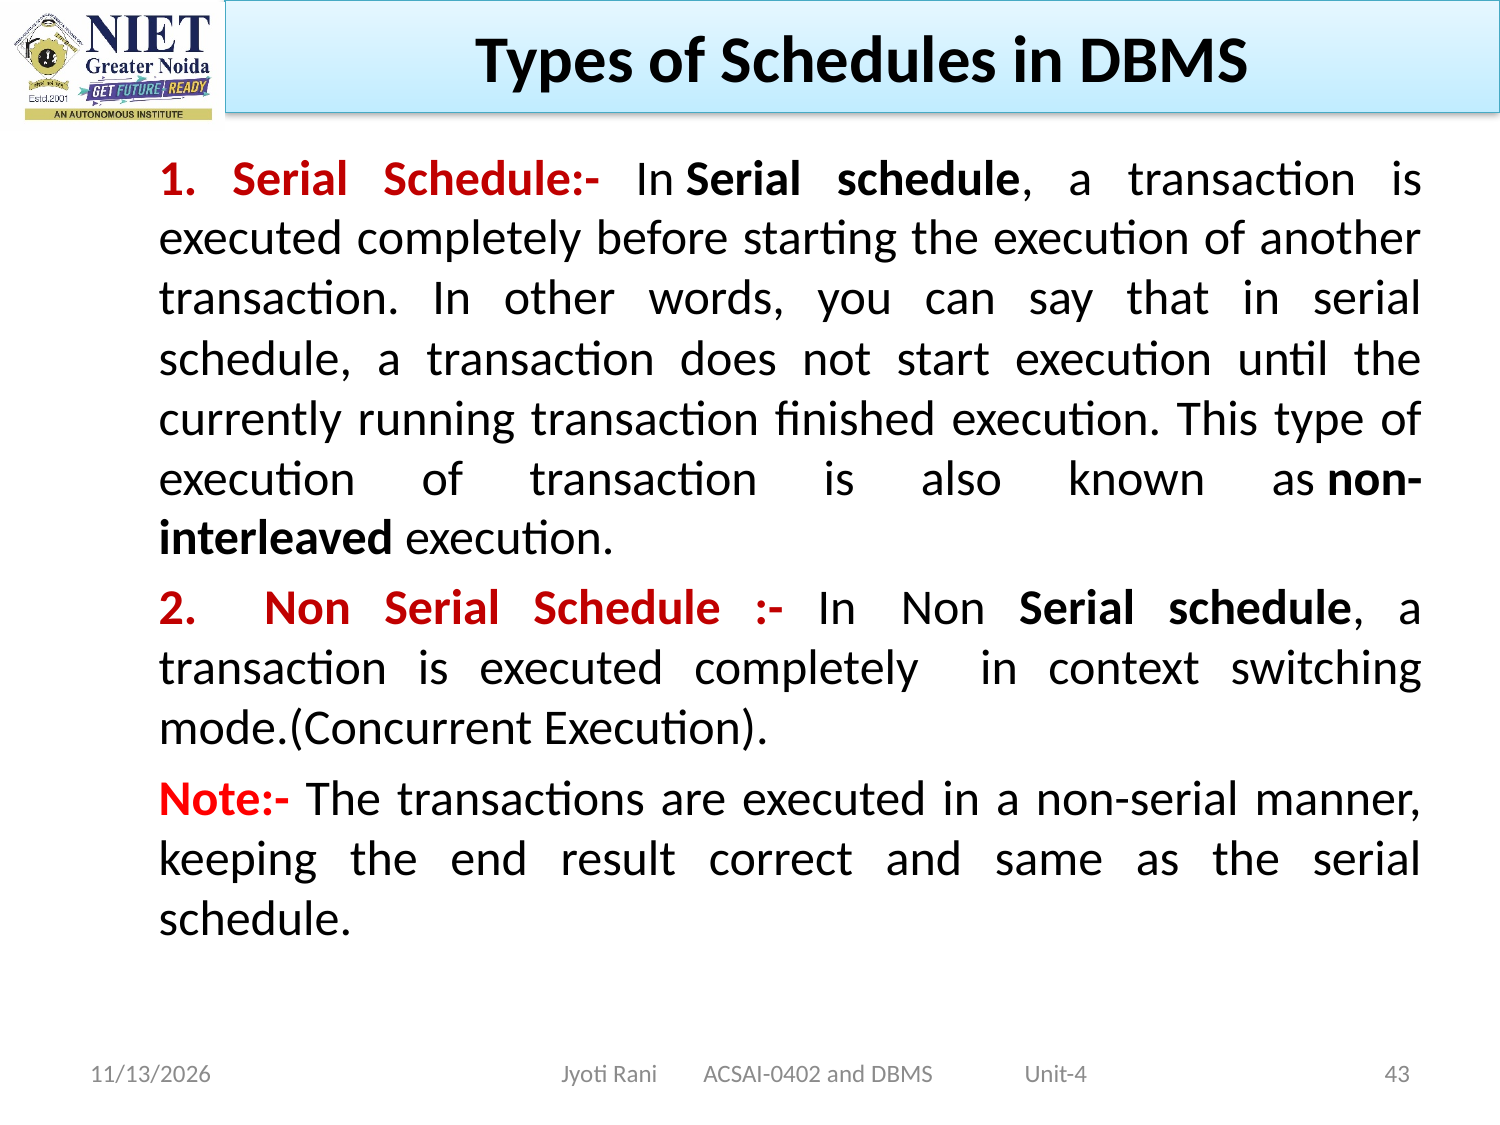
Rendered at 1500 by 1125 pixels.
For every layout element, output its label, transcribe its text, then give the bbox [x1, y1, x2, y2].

picture [0, 2, 226, 131]
list 1. Serial Schedule:- In Serial schedule, a transaction is executed completely before starting the execution of another transaction. In other words, you can say that in serial schedule, a transaction does not start execution until the currently running transaction finished execution. This type of execution of transaction is also known as non-interleaved execution. 2. Non Serial Schedule :- In Non Serial schedule, a transaction is executed completely in context switching mode.(Concurrent Execution). Note:- The transactions are executed in a non-serial manner, keeping the end result correct and same as the serial schedule. [87, 137, 1438, 1038]
footer Jyoti Rani ACSAI-0402 and DBMS Unit-4 [412, 1042, 1074, 1103]
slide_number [75, 1042, 412, 1103]
slide_number 43 [1074, 1042, 1425, 1103]
text_box Types of Schedules in DBMS [224, 0, 1500, 113]
